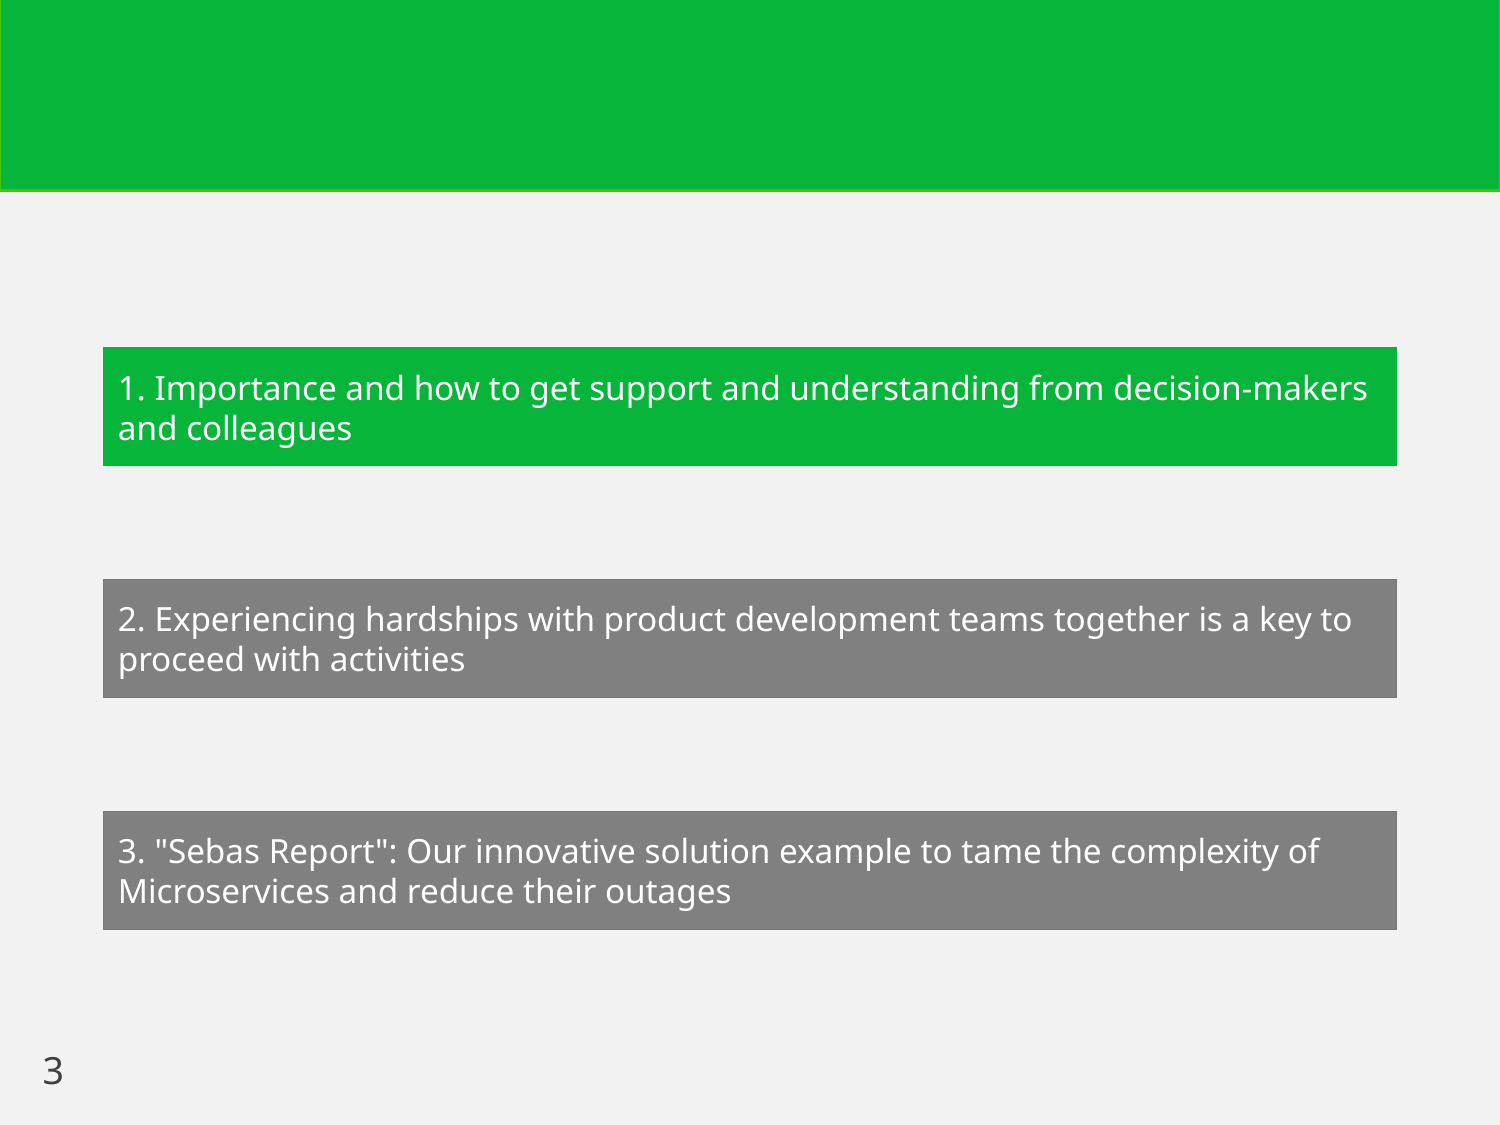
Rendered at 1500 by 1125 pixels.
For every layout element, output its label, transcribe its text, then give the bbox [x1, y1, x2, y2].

slide_number 3 [27, 1042, 146, 1102]
text_box 2. Experiencing hardships with product development teams together is a key to proceed with activities [103, 579, 1397, 698]
text_box 3. "Sebas Report": Our innovative solution example to tame the complexity of Microservices and reduce their outages [103, 811, 1397, 930]
text_box 1. Importance and how to get support and understanding from decision-makers and colleagues [103, 347, 1397, 466]
